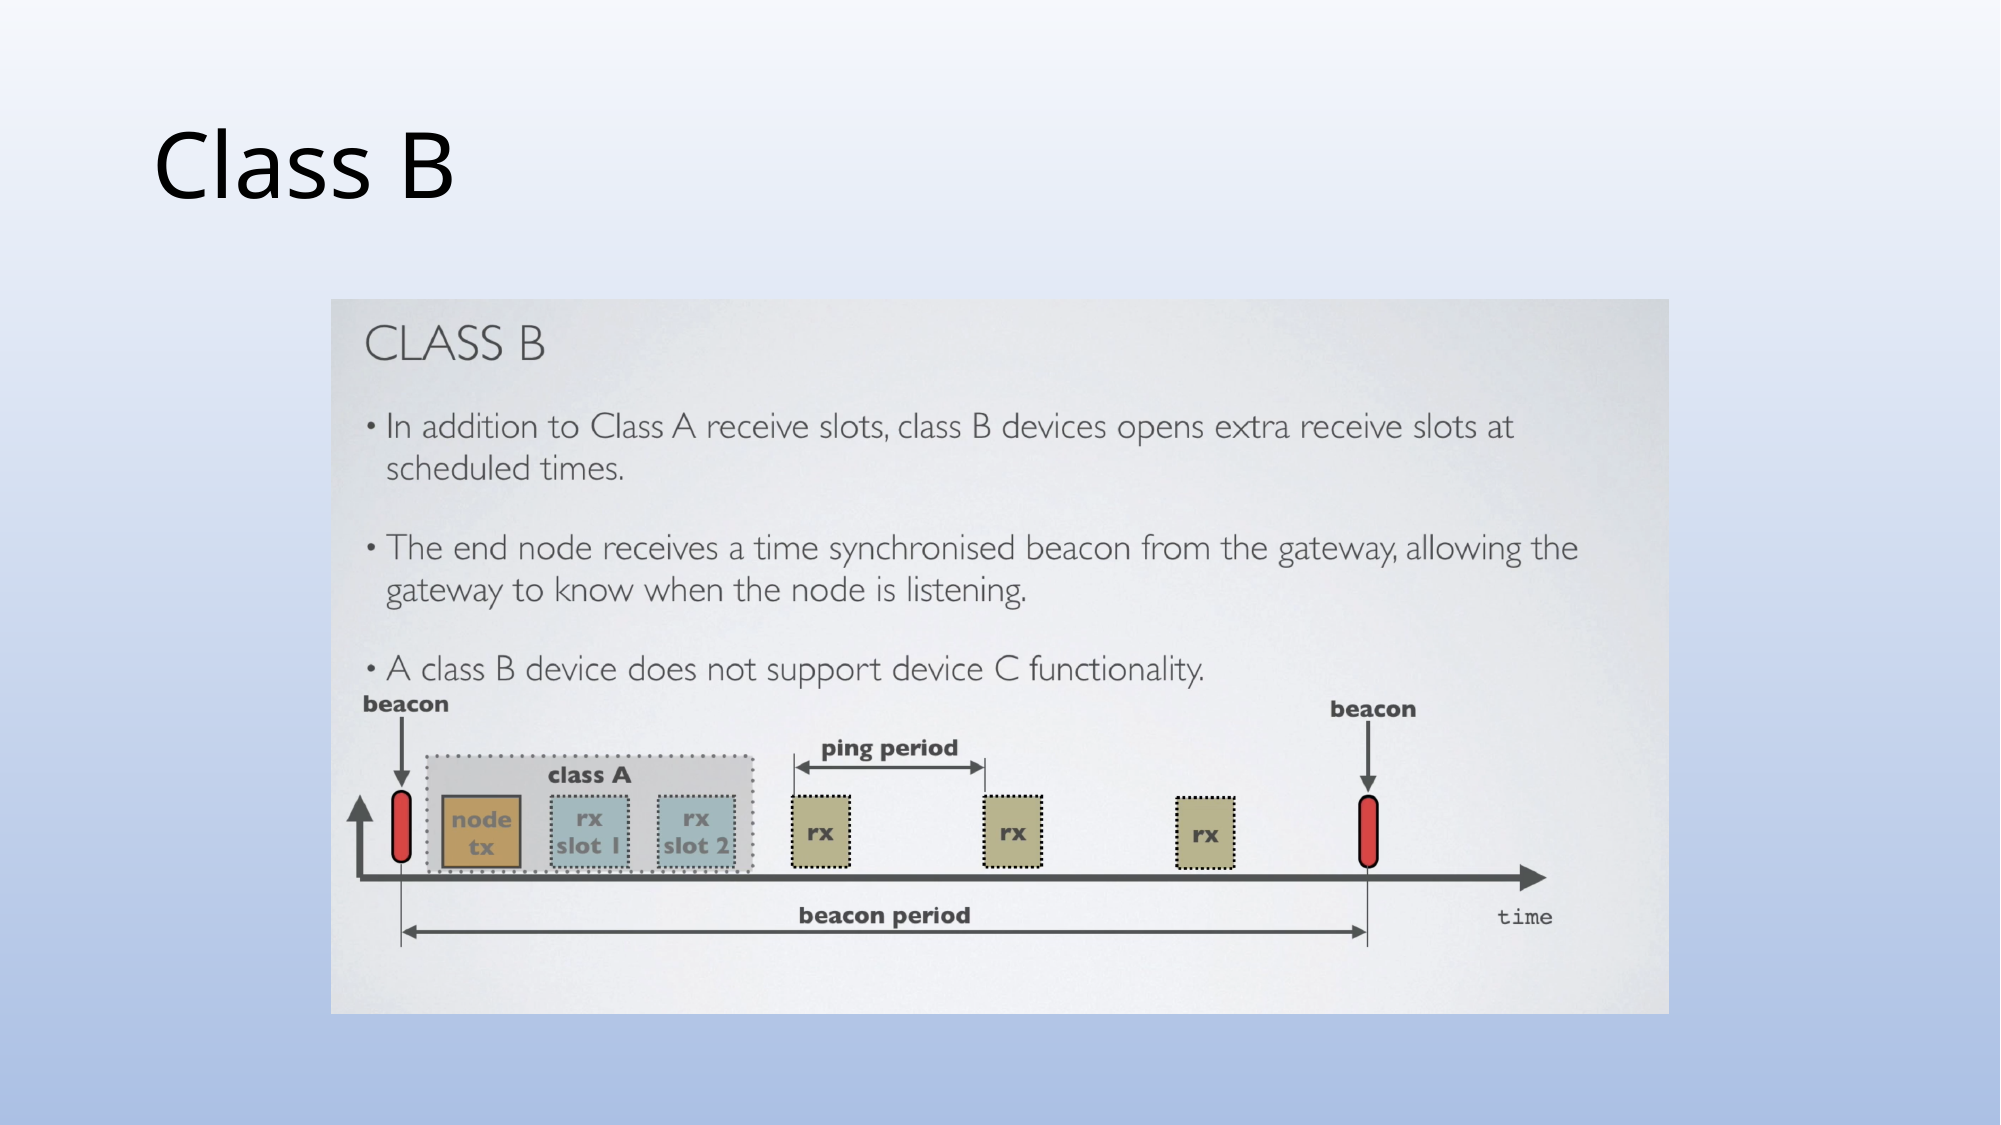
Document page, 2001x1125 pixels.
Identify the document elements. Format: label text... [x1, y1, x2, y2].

title Class B [137, 59, 1863, 278]
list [331, 299, 1669, 1014]
